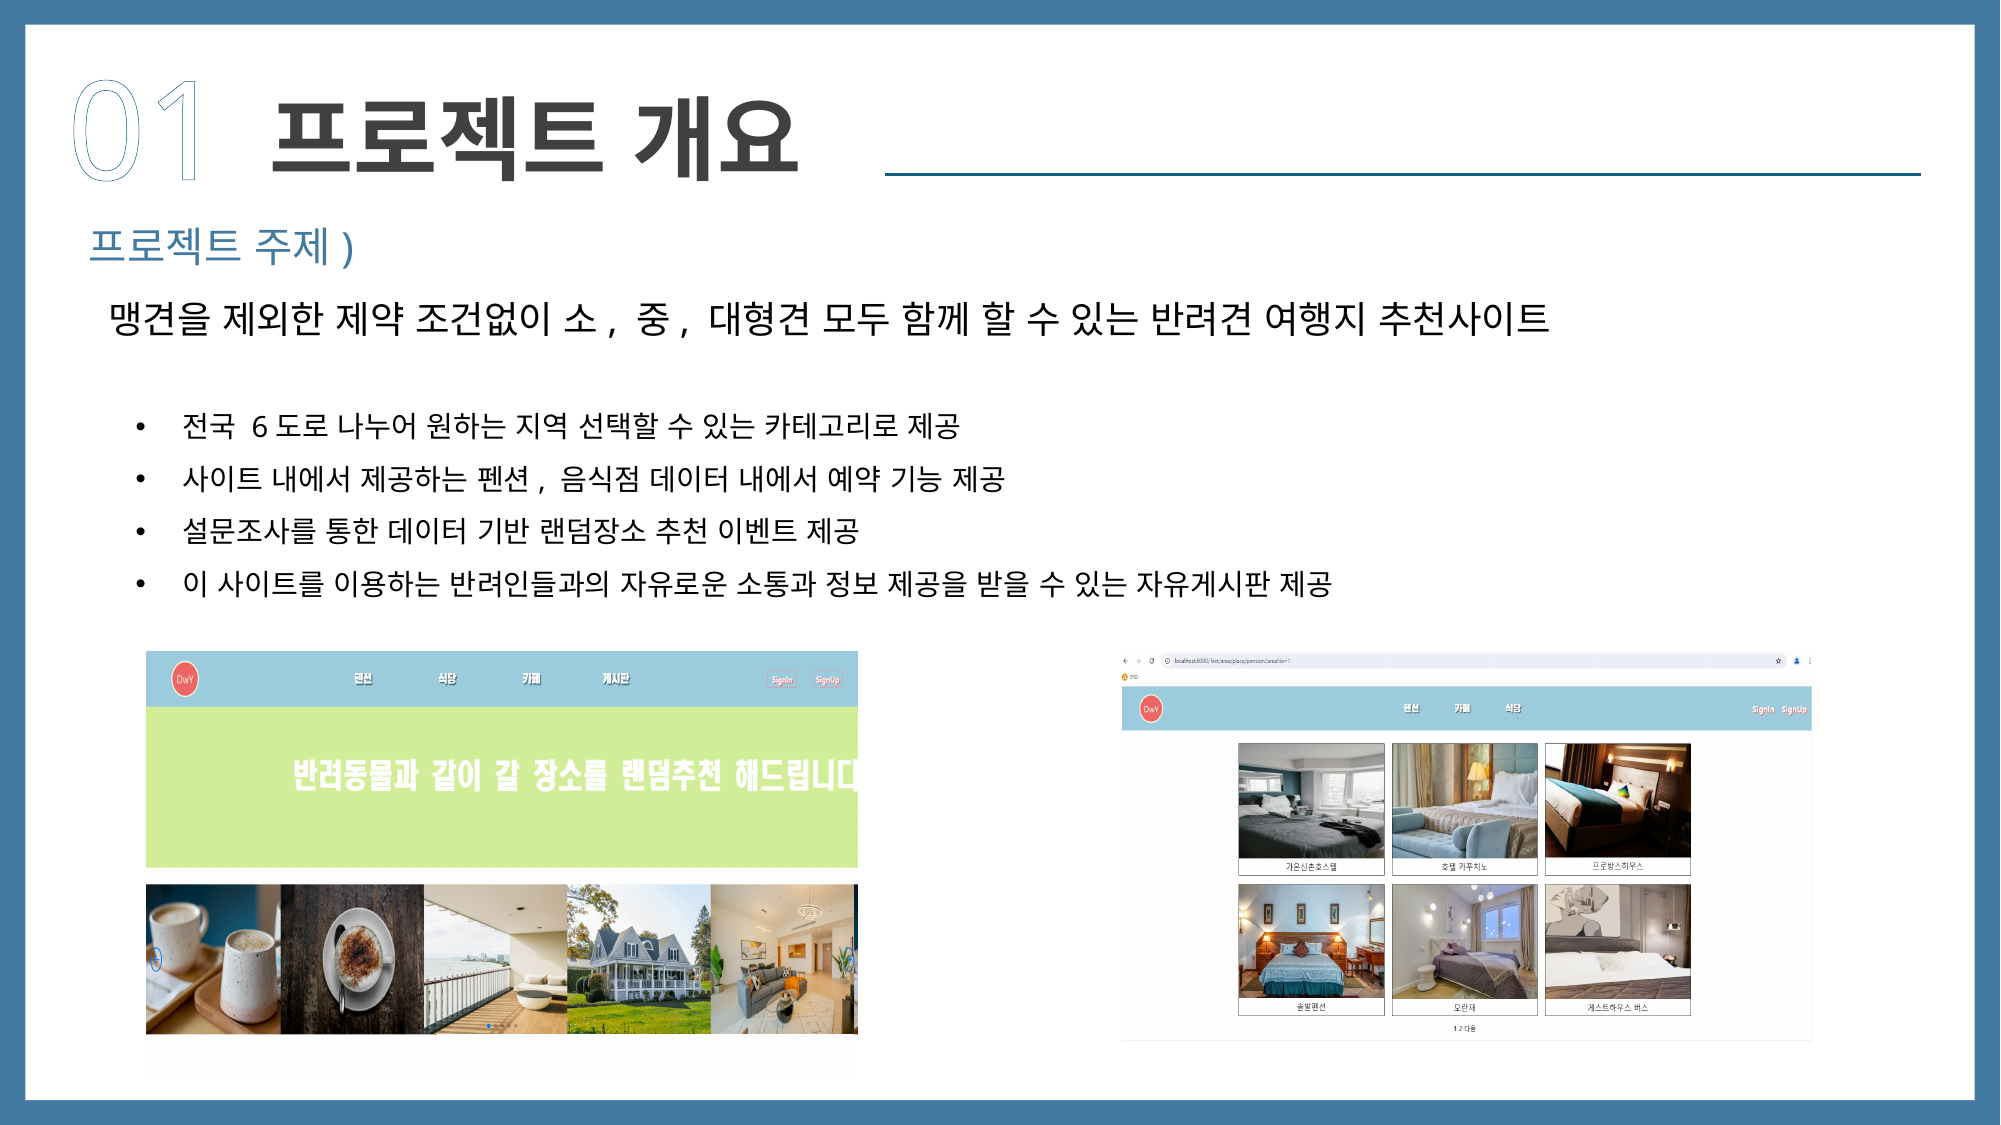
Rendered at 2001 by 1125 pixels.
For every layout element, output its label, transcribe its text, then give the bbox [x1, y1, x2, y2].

text_box 맹견을 제외한 제약 조건없이 소, 중, 대형견 모두 함께 할 수 있는 반려견 여행지 추천사이트 [93, 288, 1907, 349]
text_box [24, 23, 1976, 1102]
picture [1121, 650, 1813, 1042]
text_box 01 [52, 34, 285, 215]
text_box 프로젝트 주제) [73, 213, 1074, 278]
text_box 전국 6도로 나누어 원하는 지역 선택할 수 있는 카테고리로 제공 사이트 내에서 제공하는 펜션, 음식점 데이터 내에서 예약 기능 제공 설문조사를 통한 데이터 기반 랜덤장소 추천 이벤트 제공 이 사이트를 이용하는 반려인들과의 자유로운 소통과 정보 제공을 받을 수 있는 자유게시판 제공 [120, 383, 1649, 714]
picture [145, 650, 859, 1076]
text_box 프로젝트 개요 [254, 74, 873, 213]
